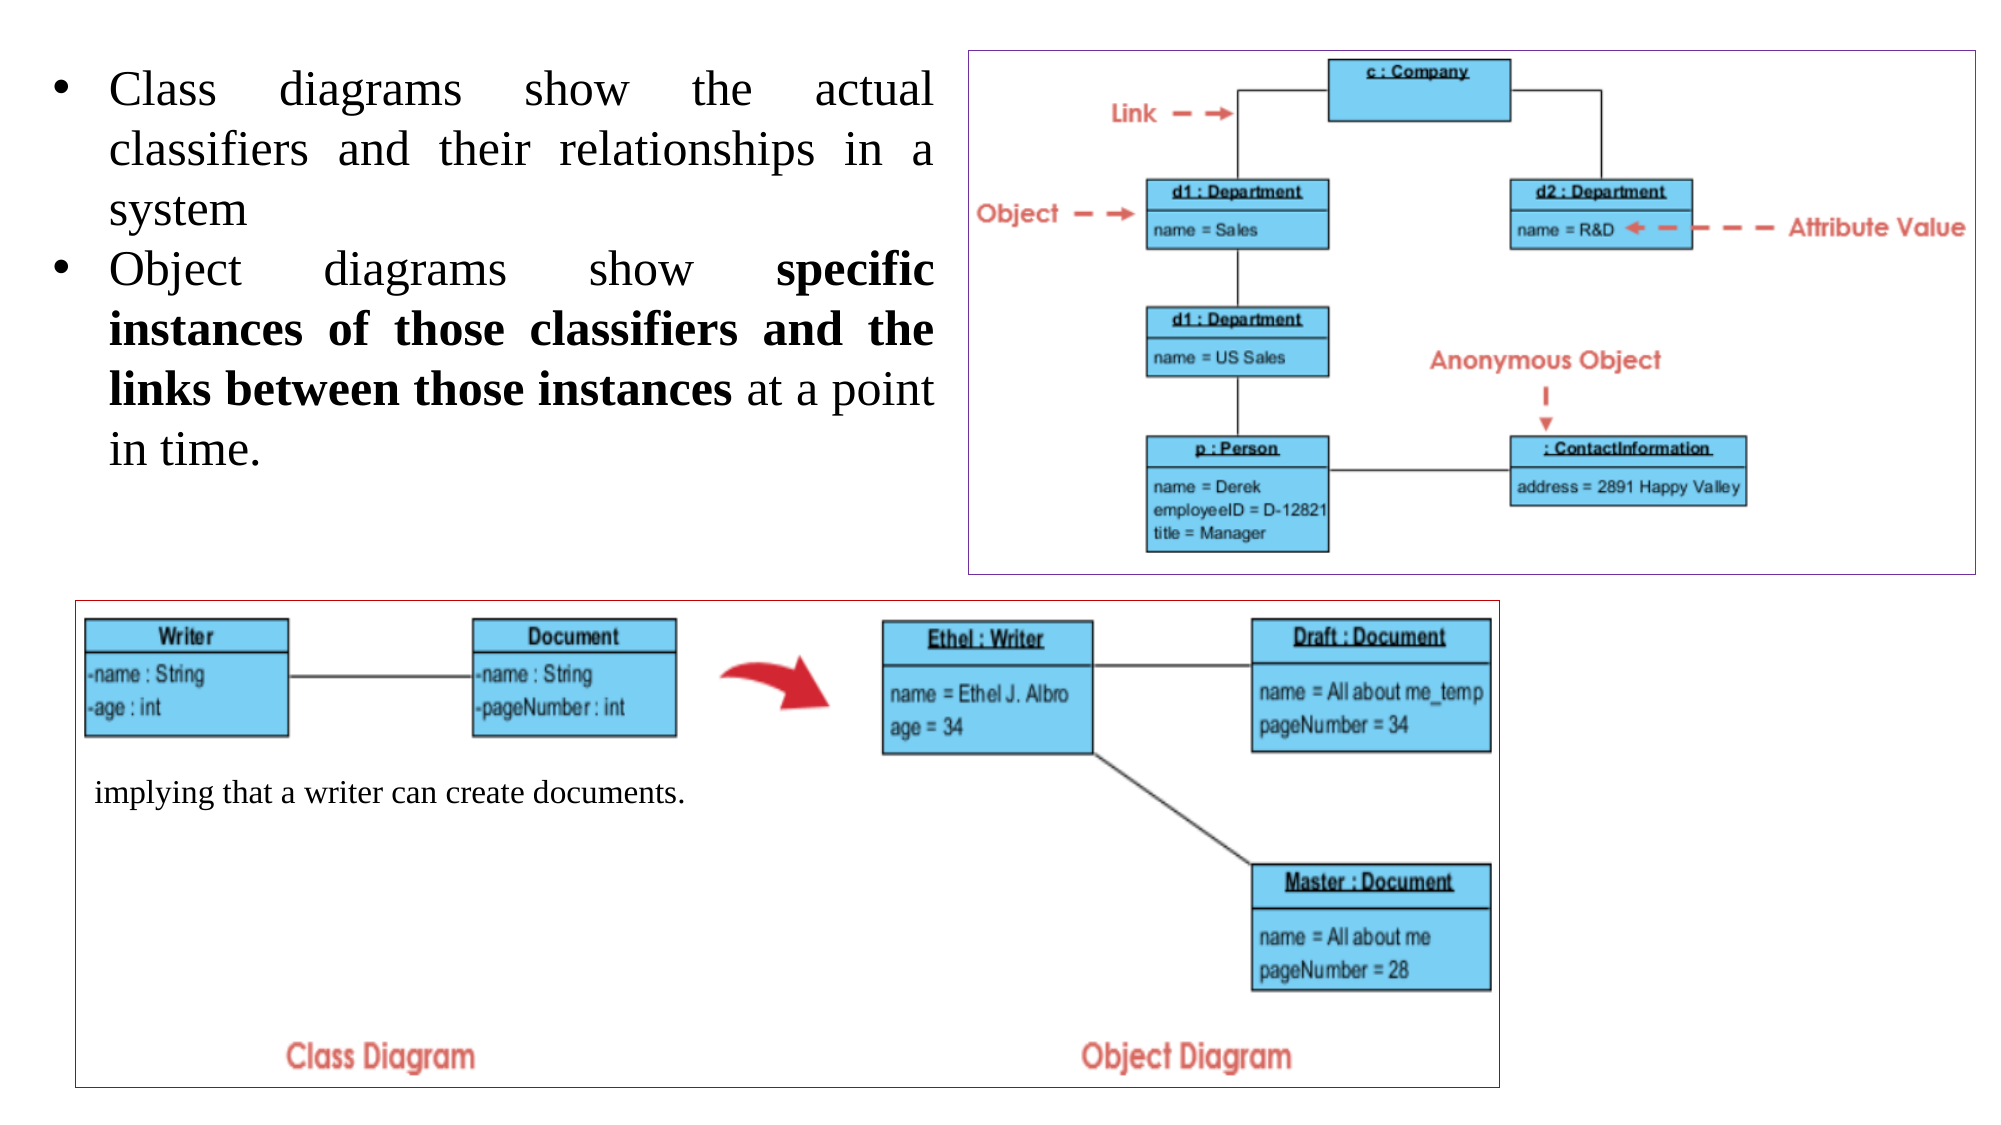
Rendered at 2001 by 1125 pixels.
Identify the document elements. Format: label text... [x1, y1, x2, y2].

picture [74, 599, 1500, 1088]
picture [968, 49, 1976, 575]
text_box Class diagrams show the actual classifiers and their relationships in a system Object diagrams show specific instances of those classifiers and the links between those instances at a point in time. [37, 48, 950, 484]
